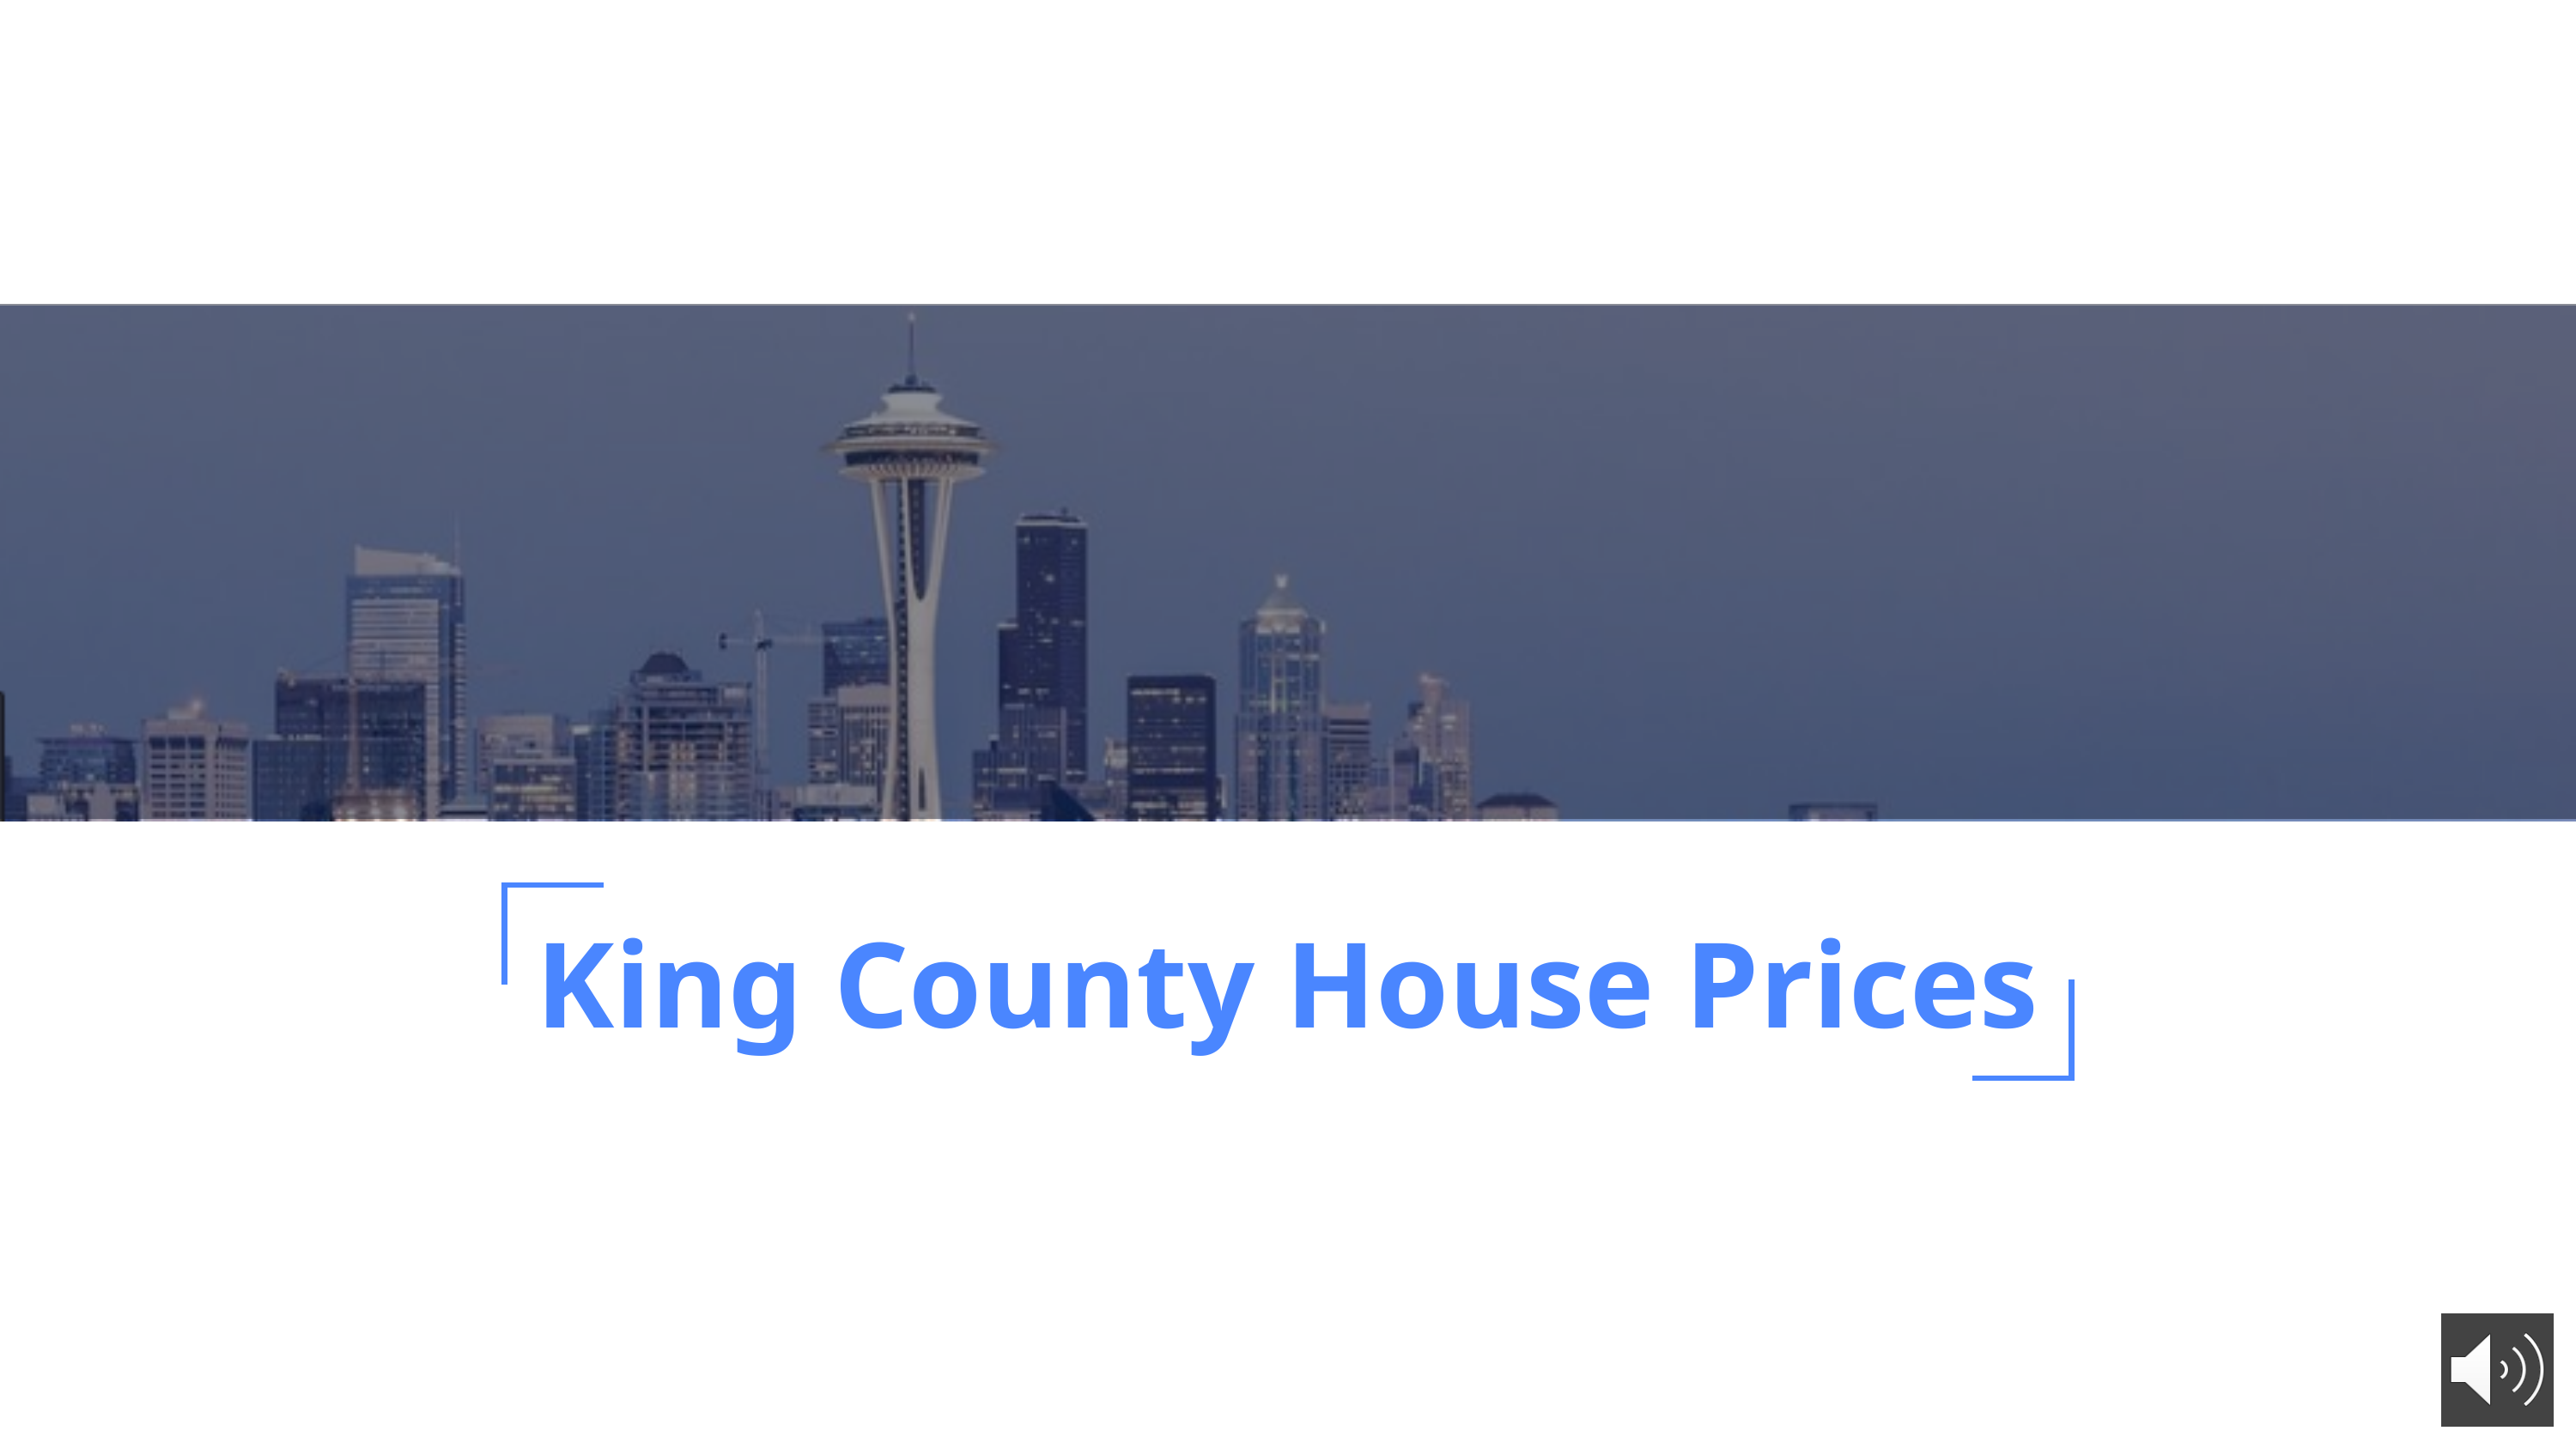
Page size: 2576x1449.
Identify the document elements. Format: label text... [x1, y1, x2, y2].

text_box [1974, 981, 2072, 1079]
picture [2439, 1313, 2555, 1428]
picture [0, 306, 2576, 822]
text_box King County House Prices [514, 903, 2061, 1058]
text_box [504, 885, 601, 982]
